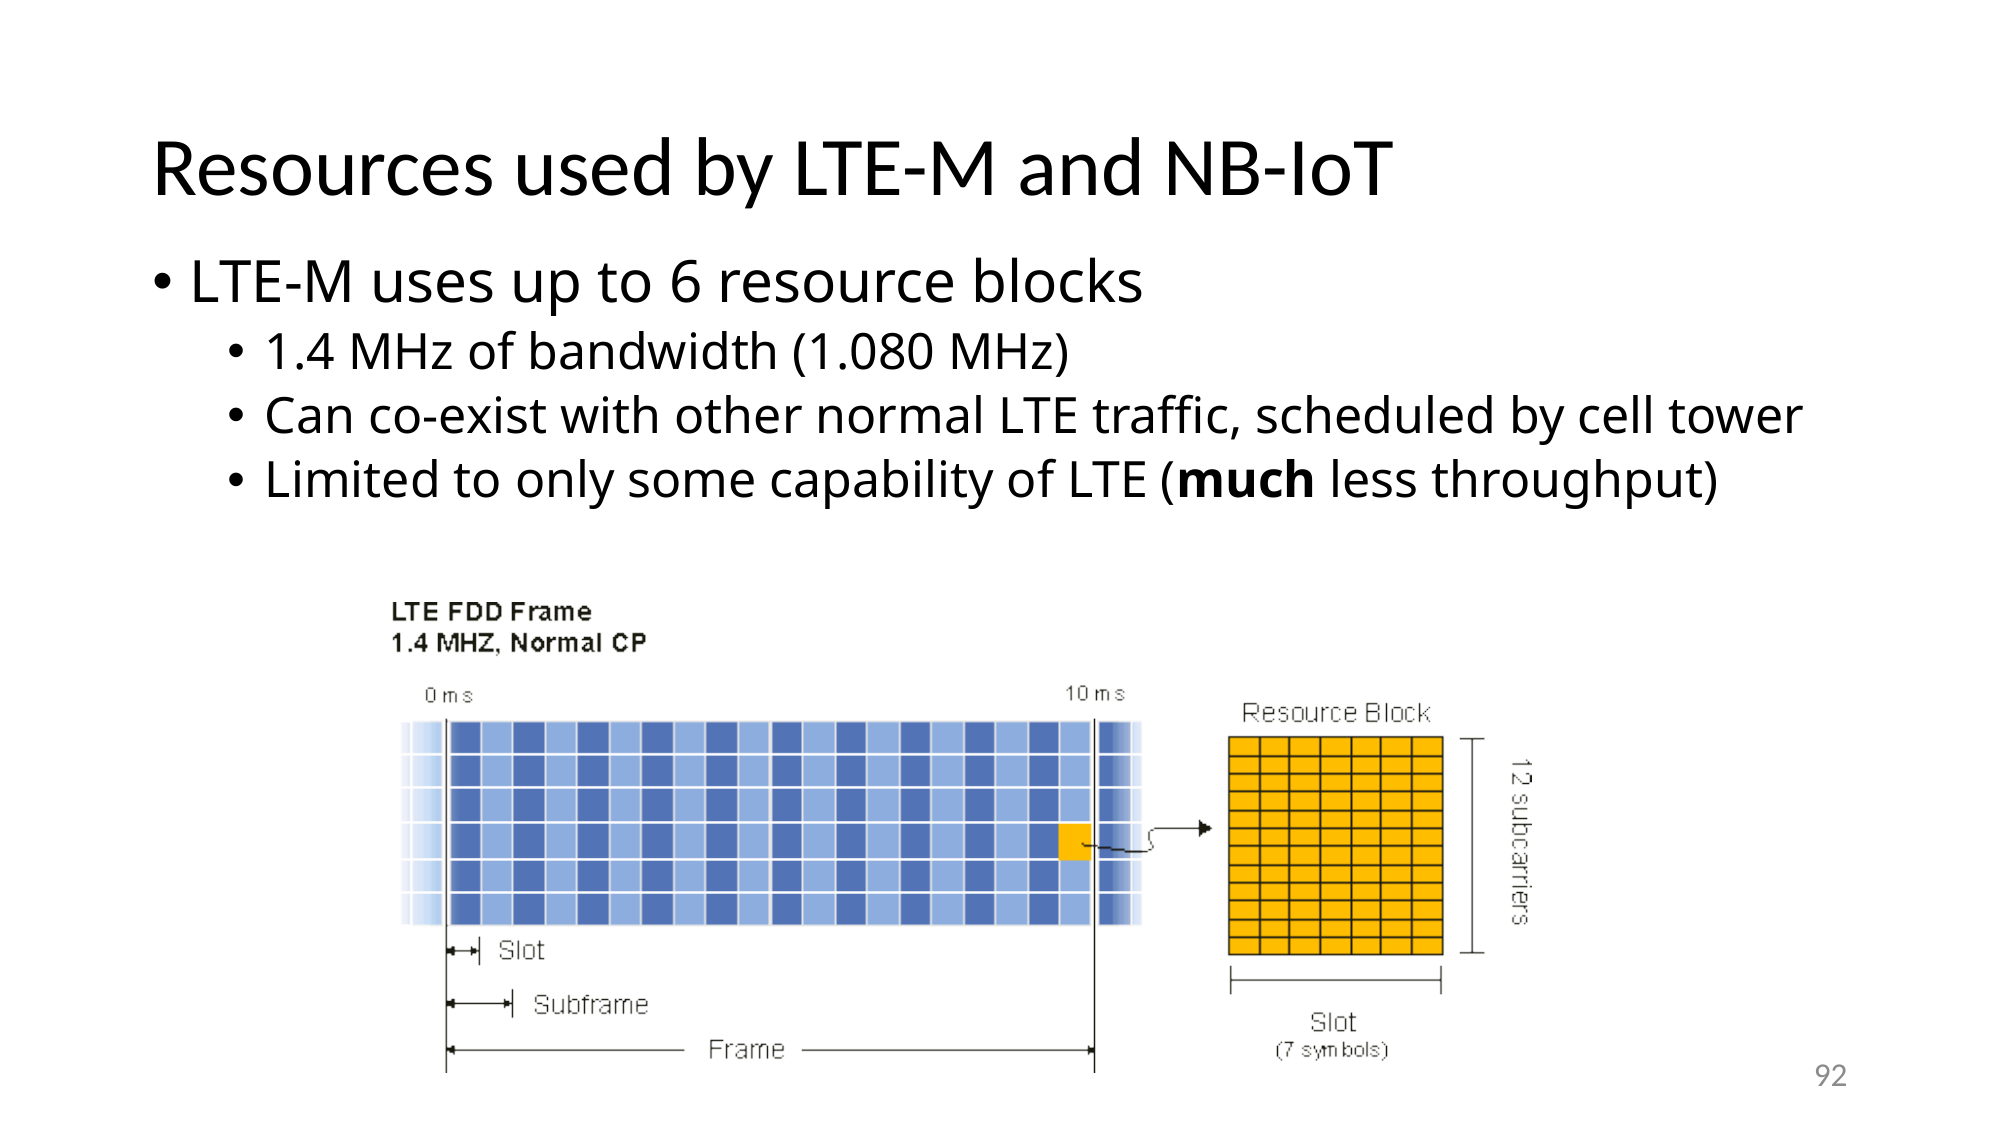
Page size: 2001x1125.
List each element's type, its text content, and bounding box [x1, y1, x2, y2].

title Resources used by LTE-M and NB-IoT [137, 59, 1863, 245]
slide_number 92 [1412, 1042, 1863, 1103]
list LTE-M uses up to 6 resource blocks 1.4 MHz of bandwidth (1.080 MHz) Can co-exist with other normal LTE traffic, scheduled by cell tower Limited to only some capability of LTE (much less throughput) [137, 245, 1863, 959]
picture [364, 602, 1532, 1073]
